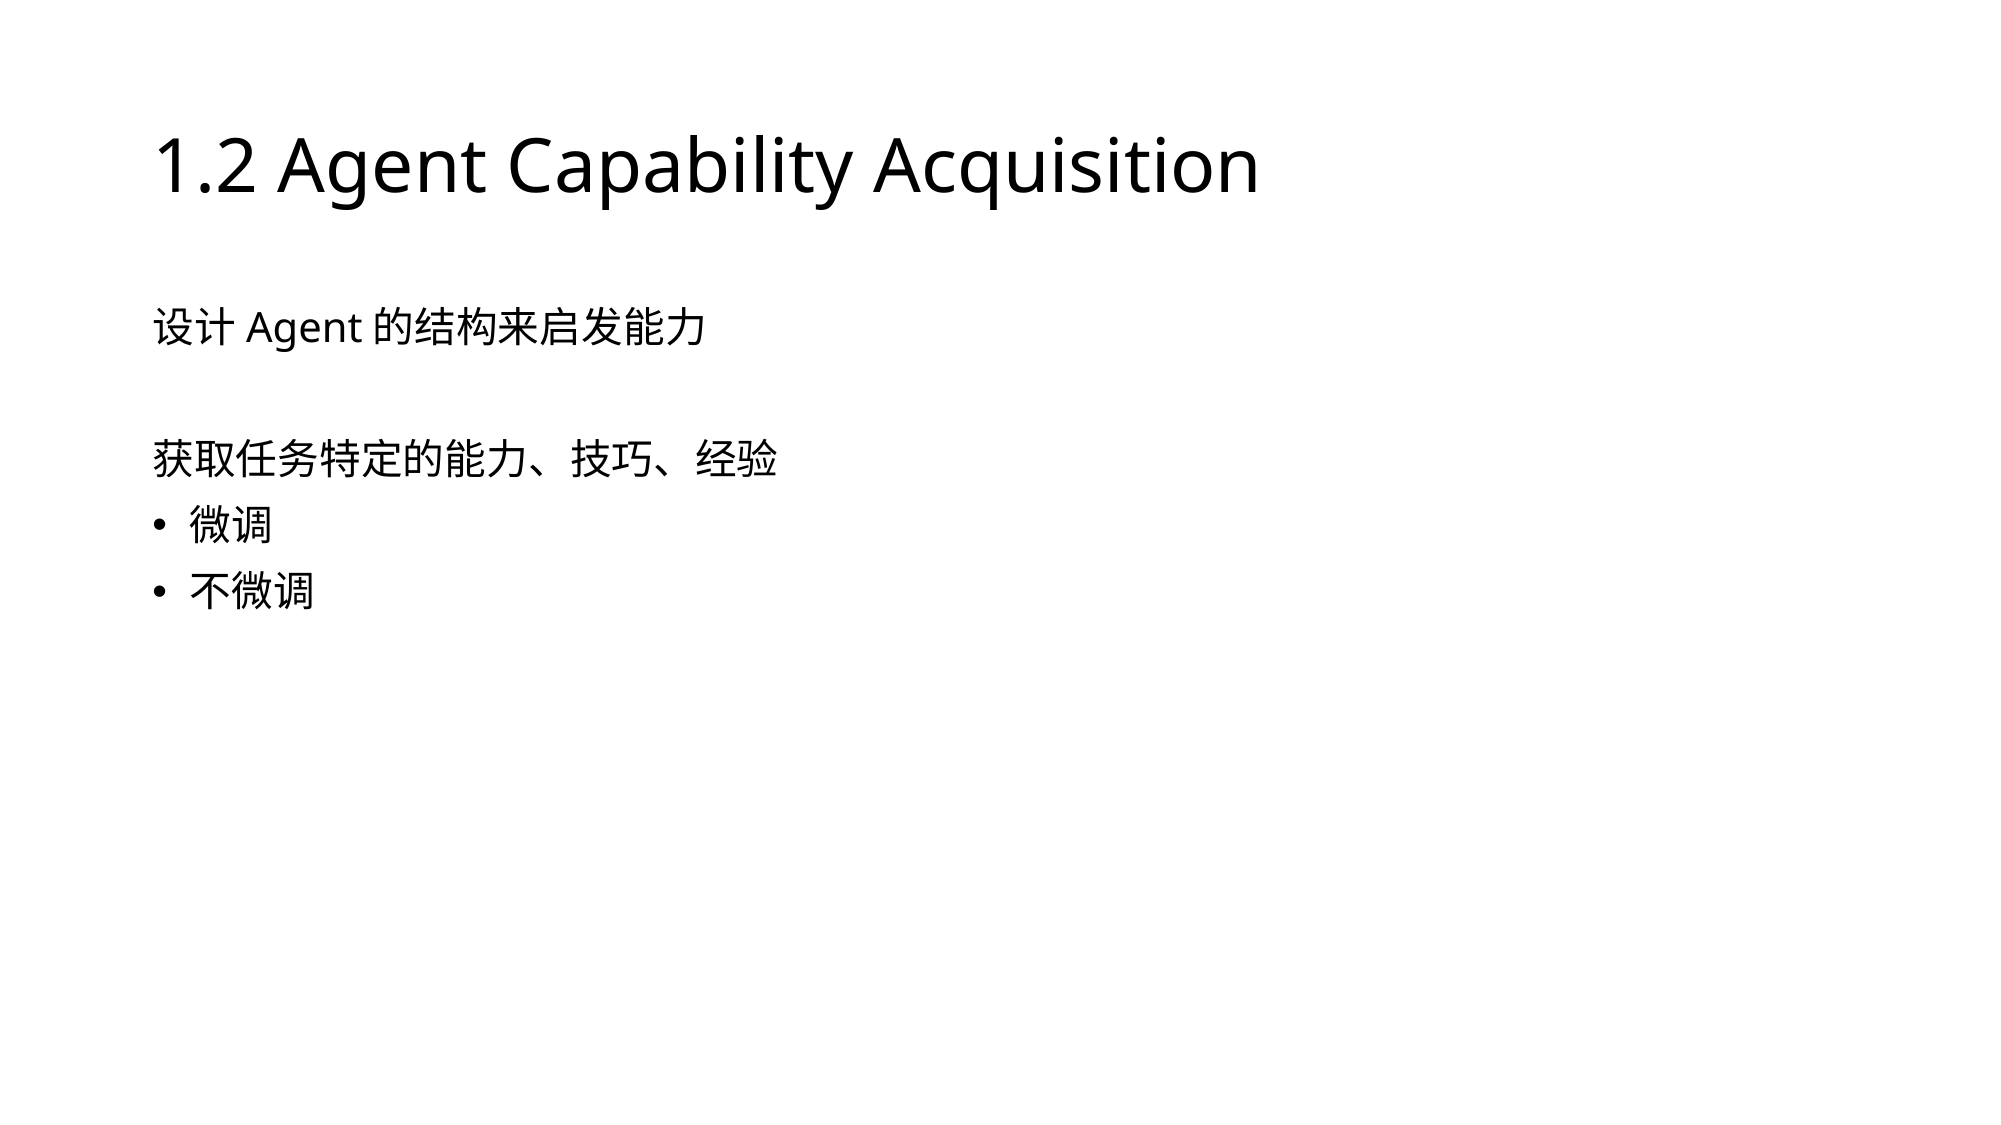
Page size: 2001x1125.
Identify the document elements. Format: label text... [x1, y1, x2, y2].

title 1.2 Agent Capability Acquisition [137, 59, 1863, 278]
list 设计Agent的结构来启发能力 获取任务特定的能力、技巧、经验 微调 不微调 [137, 299, 1911, 1066]
